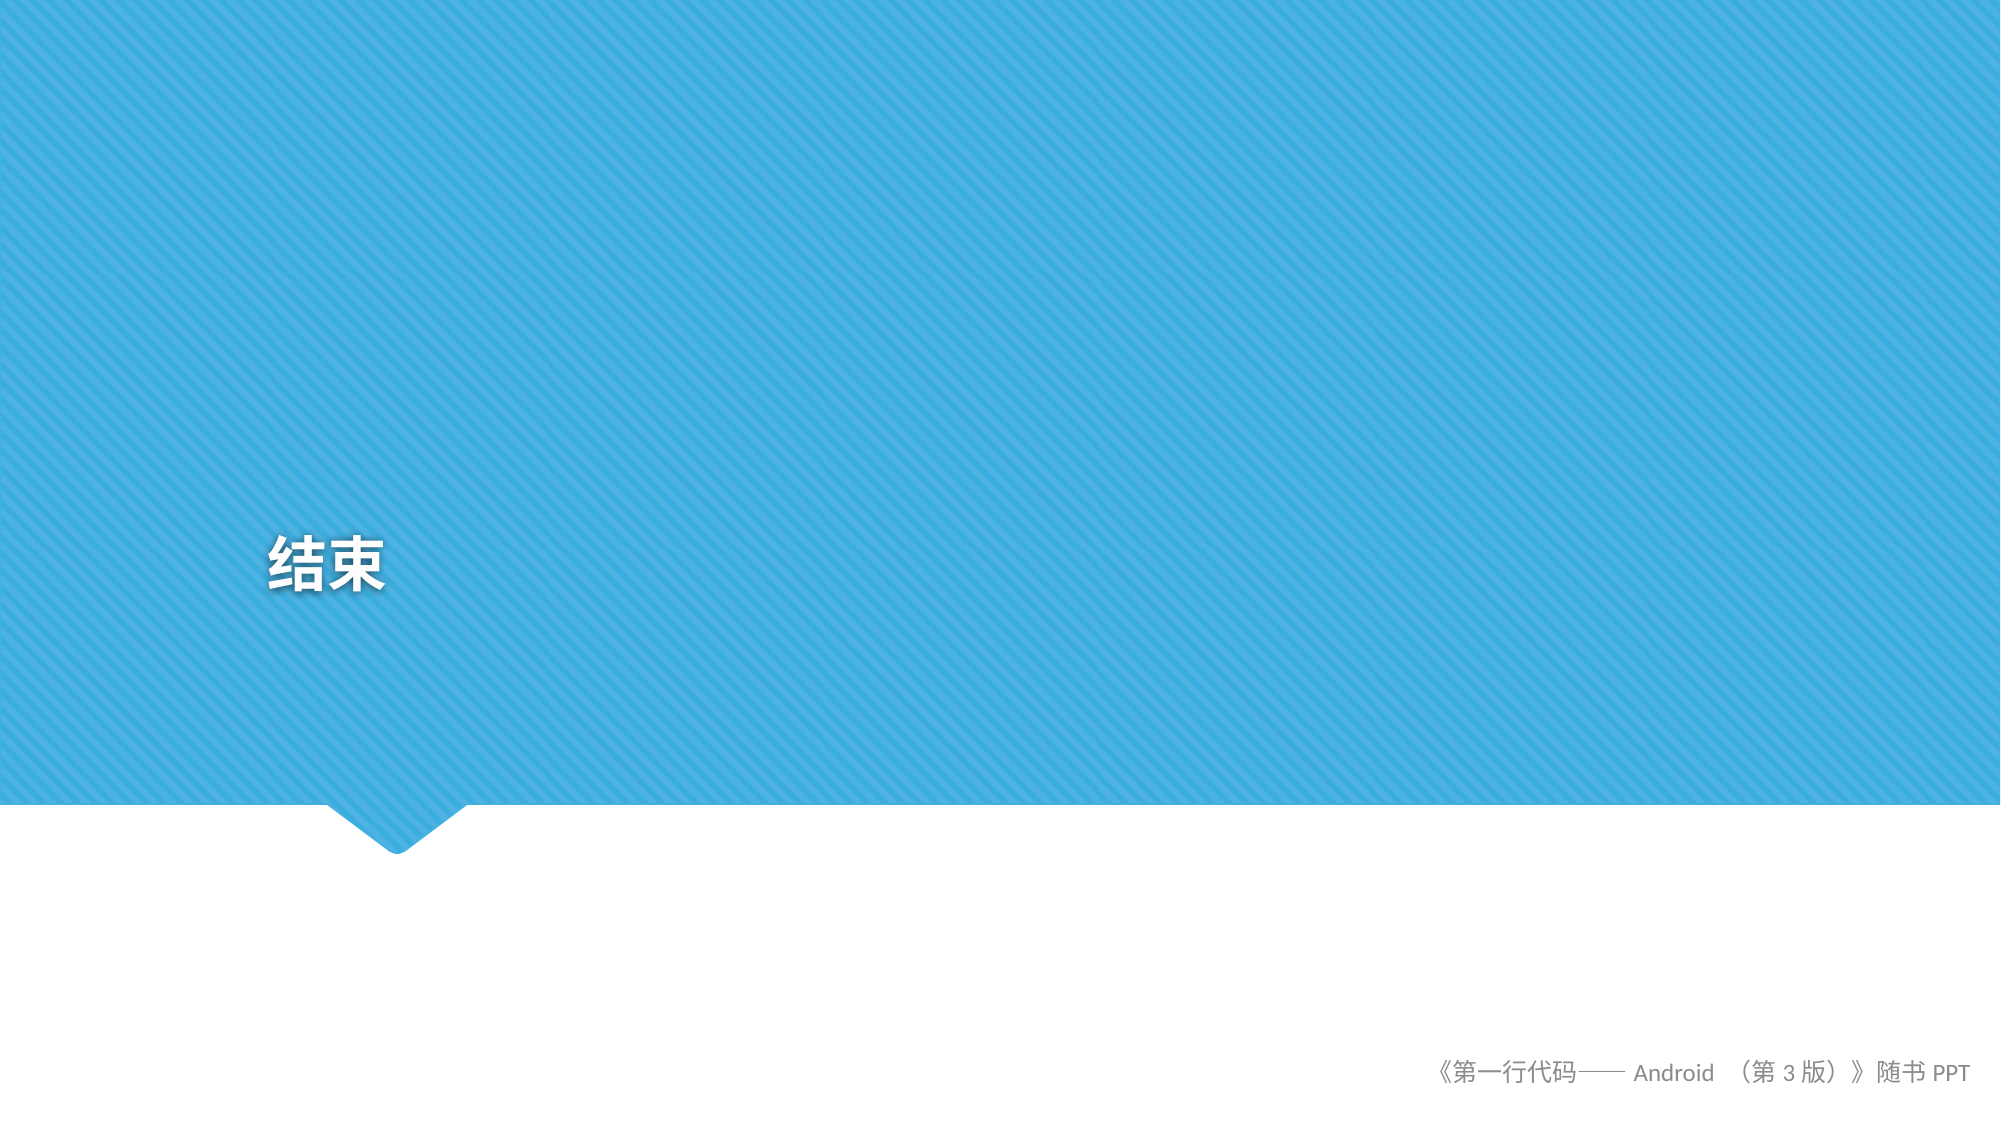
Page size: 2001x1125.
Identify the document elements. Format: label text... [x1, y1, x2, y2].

title 结束 [252, 518, 1748, 606]
